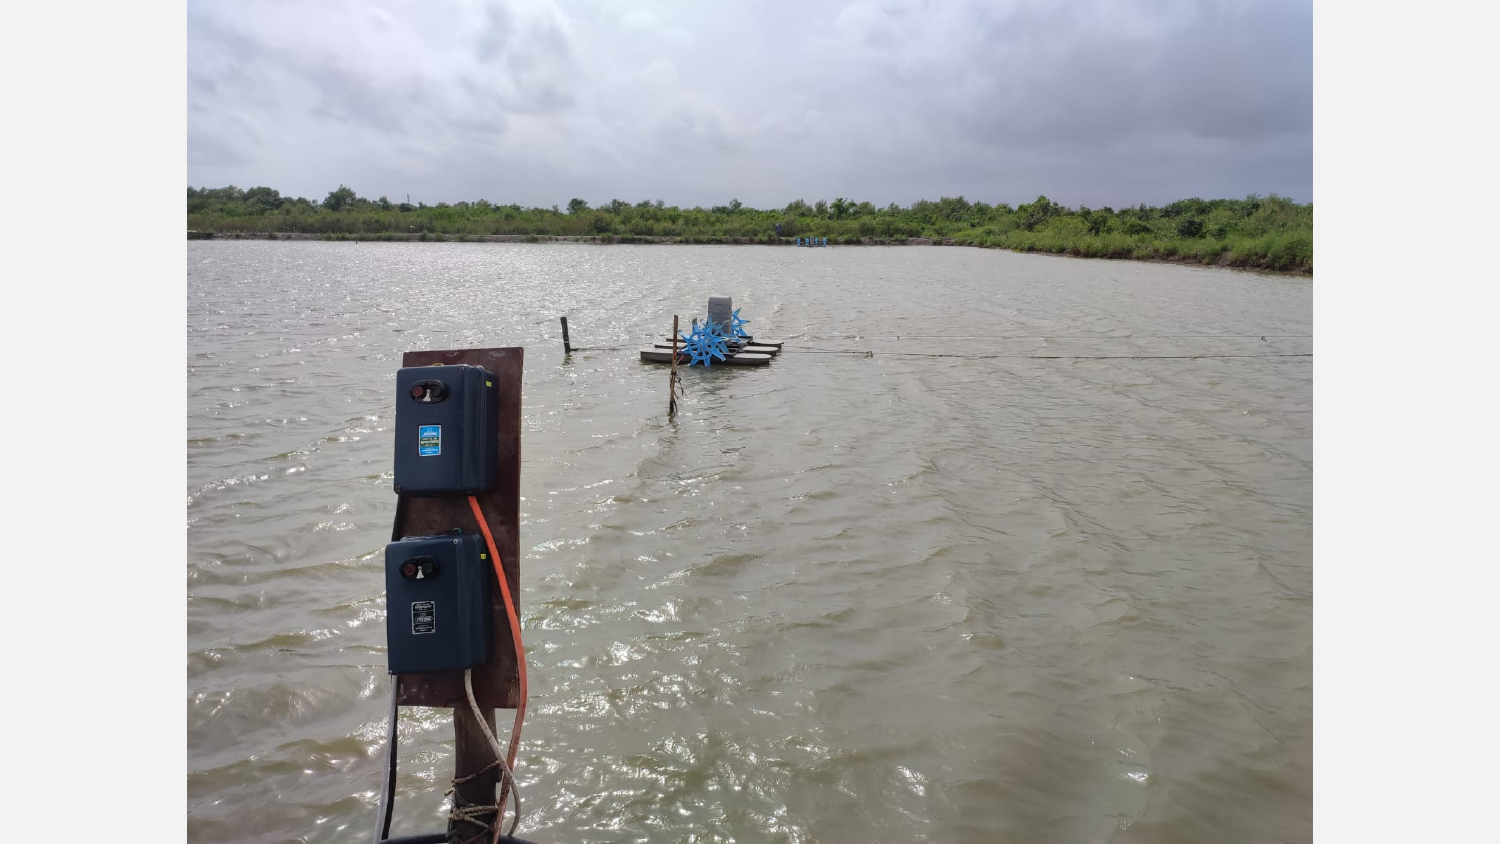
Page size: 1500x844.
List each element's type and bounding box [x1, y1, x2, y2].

picture [187, 0, 1313, 844]
